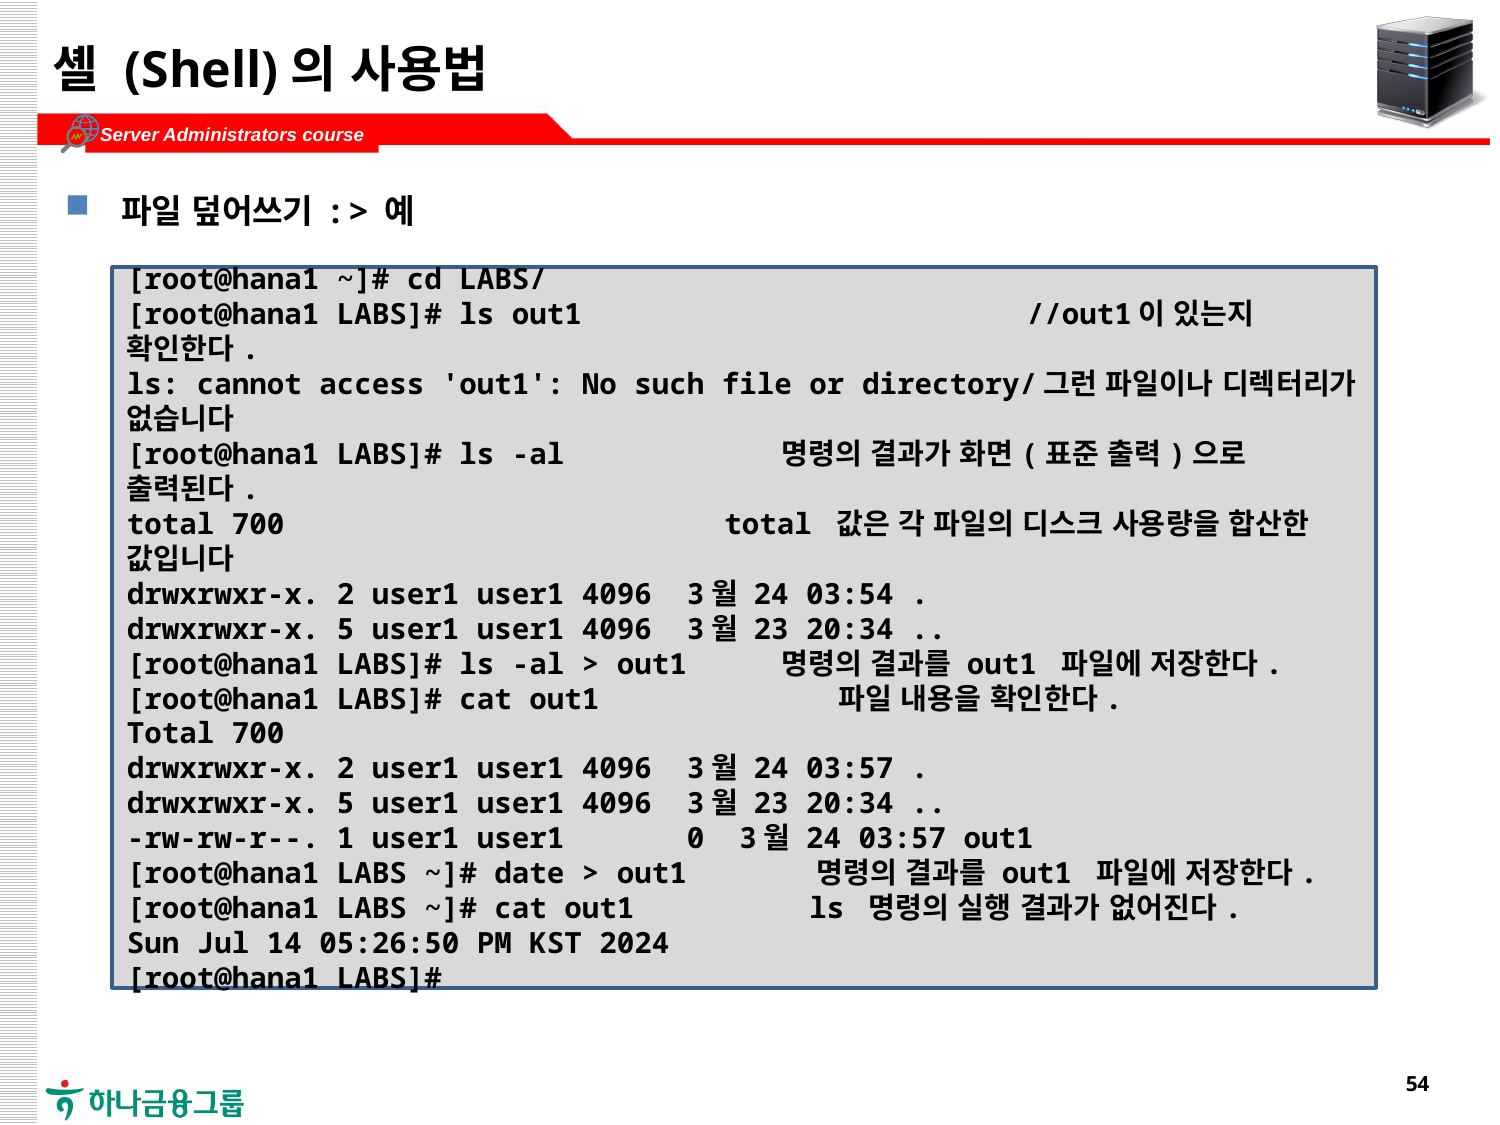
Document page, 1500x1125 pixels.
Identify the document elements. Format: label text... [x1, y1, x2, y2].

title 셸 (Shell)의 사용법 [37, 22, 1425, 113]
picture [41, 1079, 248, 1121]
list 파일 덮어쓰기 : > 예 [50, 162, 1425, 253]
text_box [root@hana1 ~]# cd LABS/ [root@hana1 LABS]# ls out1 //out1이 있는지 확인한다. ls: cannot access 'out1': No such file or directory/그런 파일이나 디렉터리가 없습니다 [root@hana1 LABS]# ls -al 명령의 결과가 화면(표준 출력)으로 출력된다. total 700 total 값은 각 파일의 디스크 사용량을 합산한 값입니다 drwxrwxr-x. 2 user1 user1 4096 3월 24 03:54 . drwxrwxr-x. 5 user1 user1 4096 3월 23 20:34 .. [root@hana1 LABS]# ls -al > out1 명령의 결과를 out1 파일에 저장한다. [root@hana1 LABS]# cat out1 파일 내용을 확인한다. Total 700 drwxrwxr-x. 2 user1 user1 4096 3월 24 03:57 . drwxrwxr-x. 5 user1 user1 4096 3월 23 20:34 .. -rw-rw-r--. 1 user1 user1 0 3월 24 03:57 out1 [root@hana1 LABS ~]# date > out1 명령의 결과를 out1 파일에 저장한다. [root@hana1 LABS ~]# cat out1 ls 명령의 실행 결과가 없어진다. Sun Jul 14 05:26:50 PM KST 2024 [root@hana1 LABS]# [110, 265, 1378, 990]
picture [38, 7, 1495, 167]
